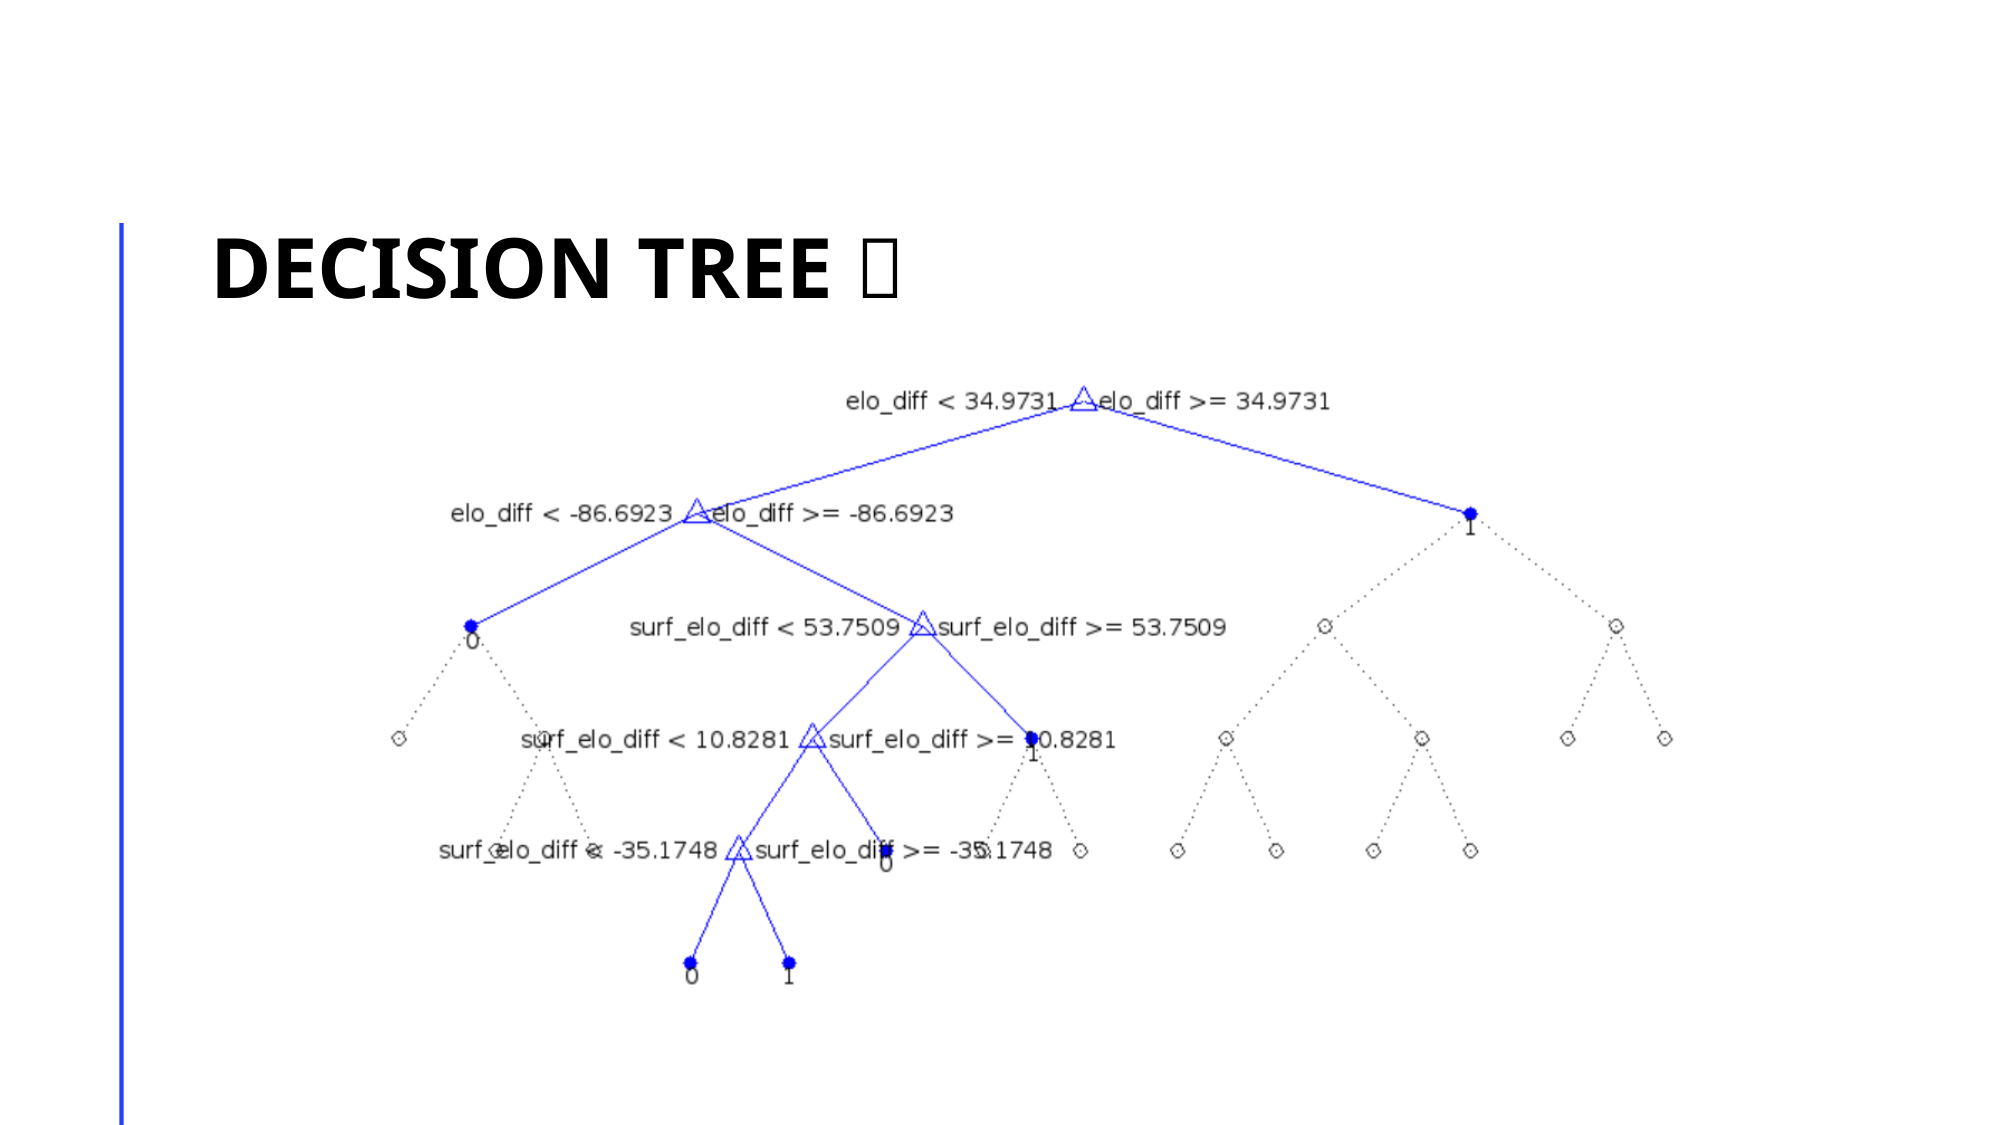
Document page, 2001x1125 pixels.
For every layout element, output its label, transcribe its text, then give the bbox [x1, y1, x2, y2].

title Decision tree 🌲 [210, 104, 1865, 315]
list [321, 368, 1723, 1000]
